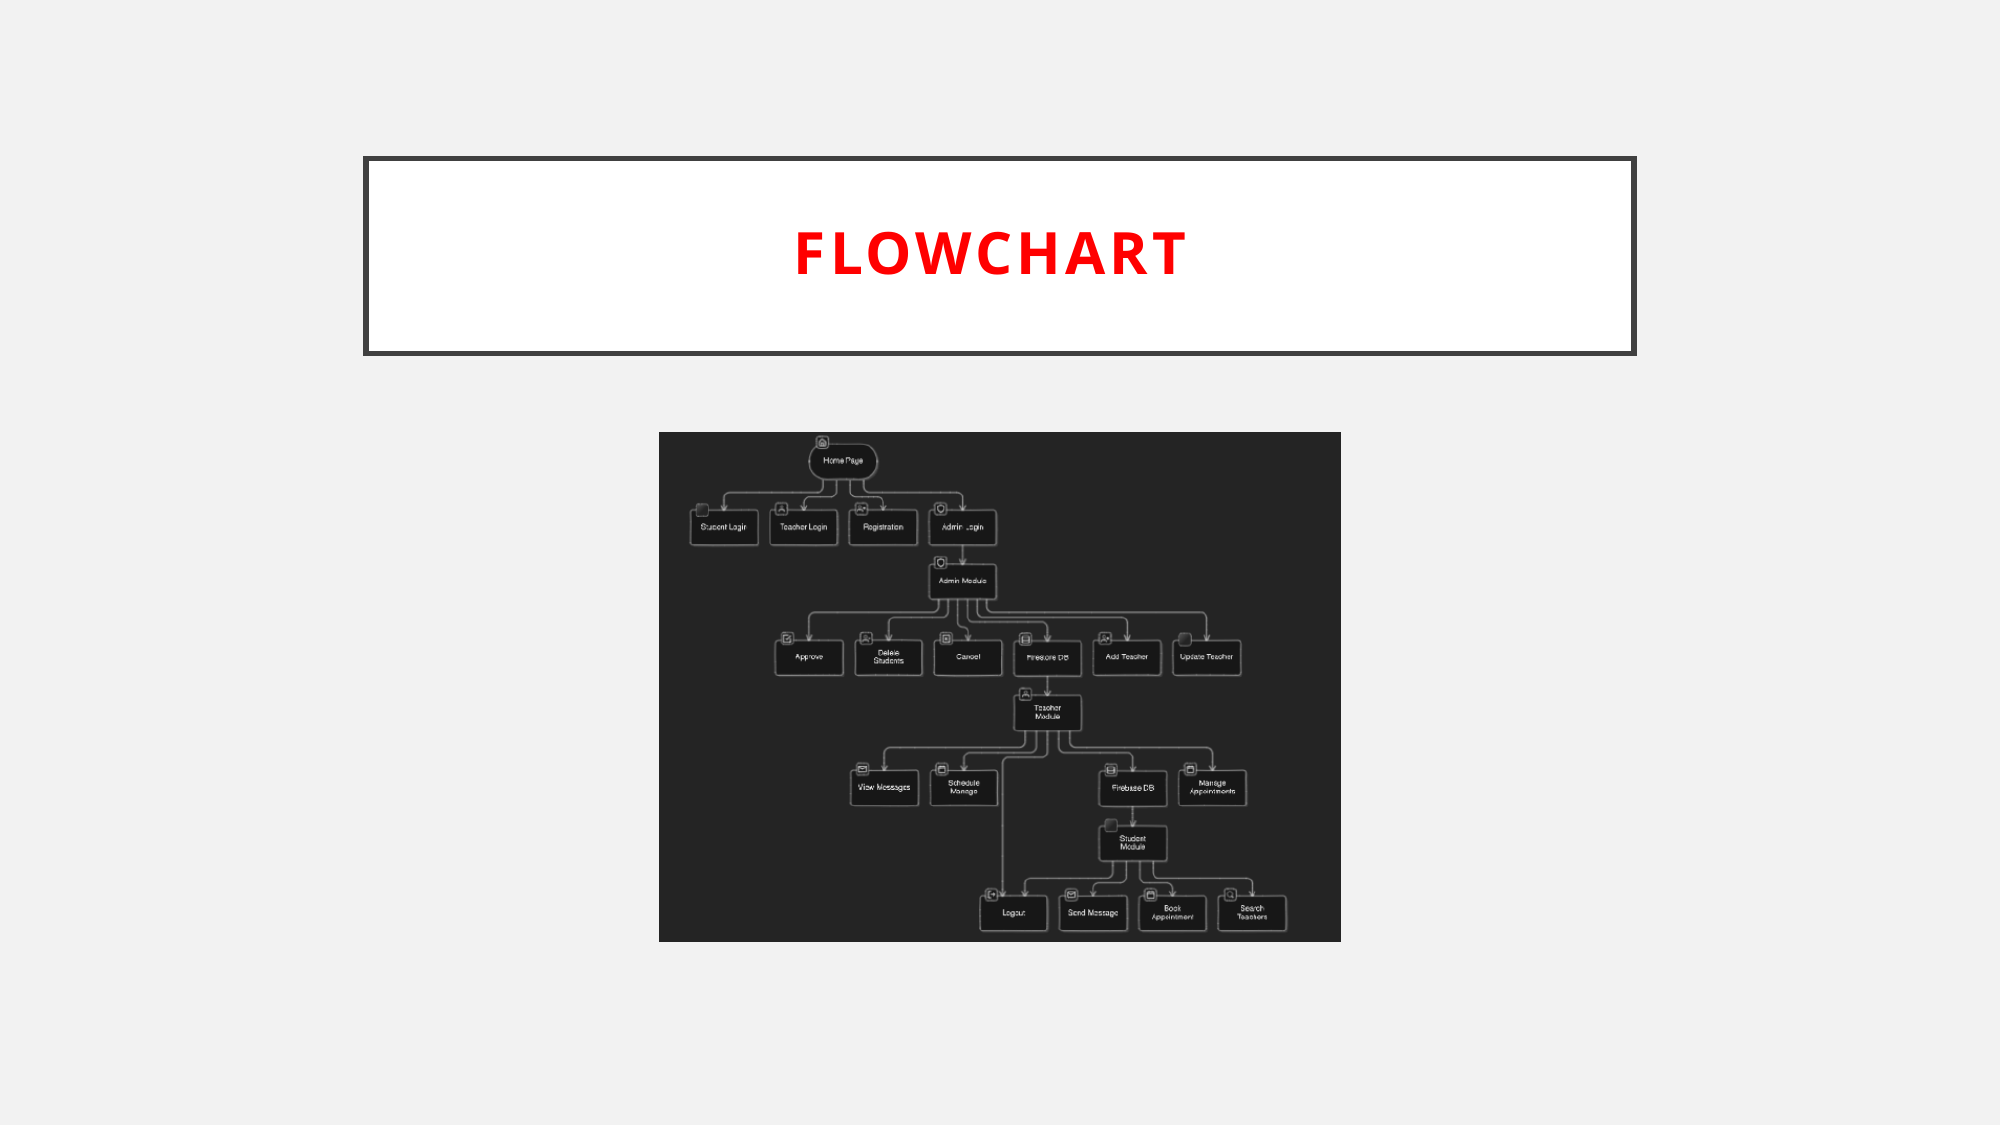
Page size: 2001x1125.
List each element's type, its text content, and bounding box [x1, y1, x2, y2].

title FLOWCHART [363, 156, 1637, 356]
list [659, 432, 1341, 942]
